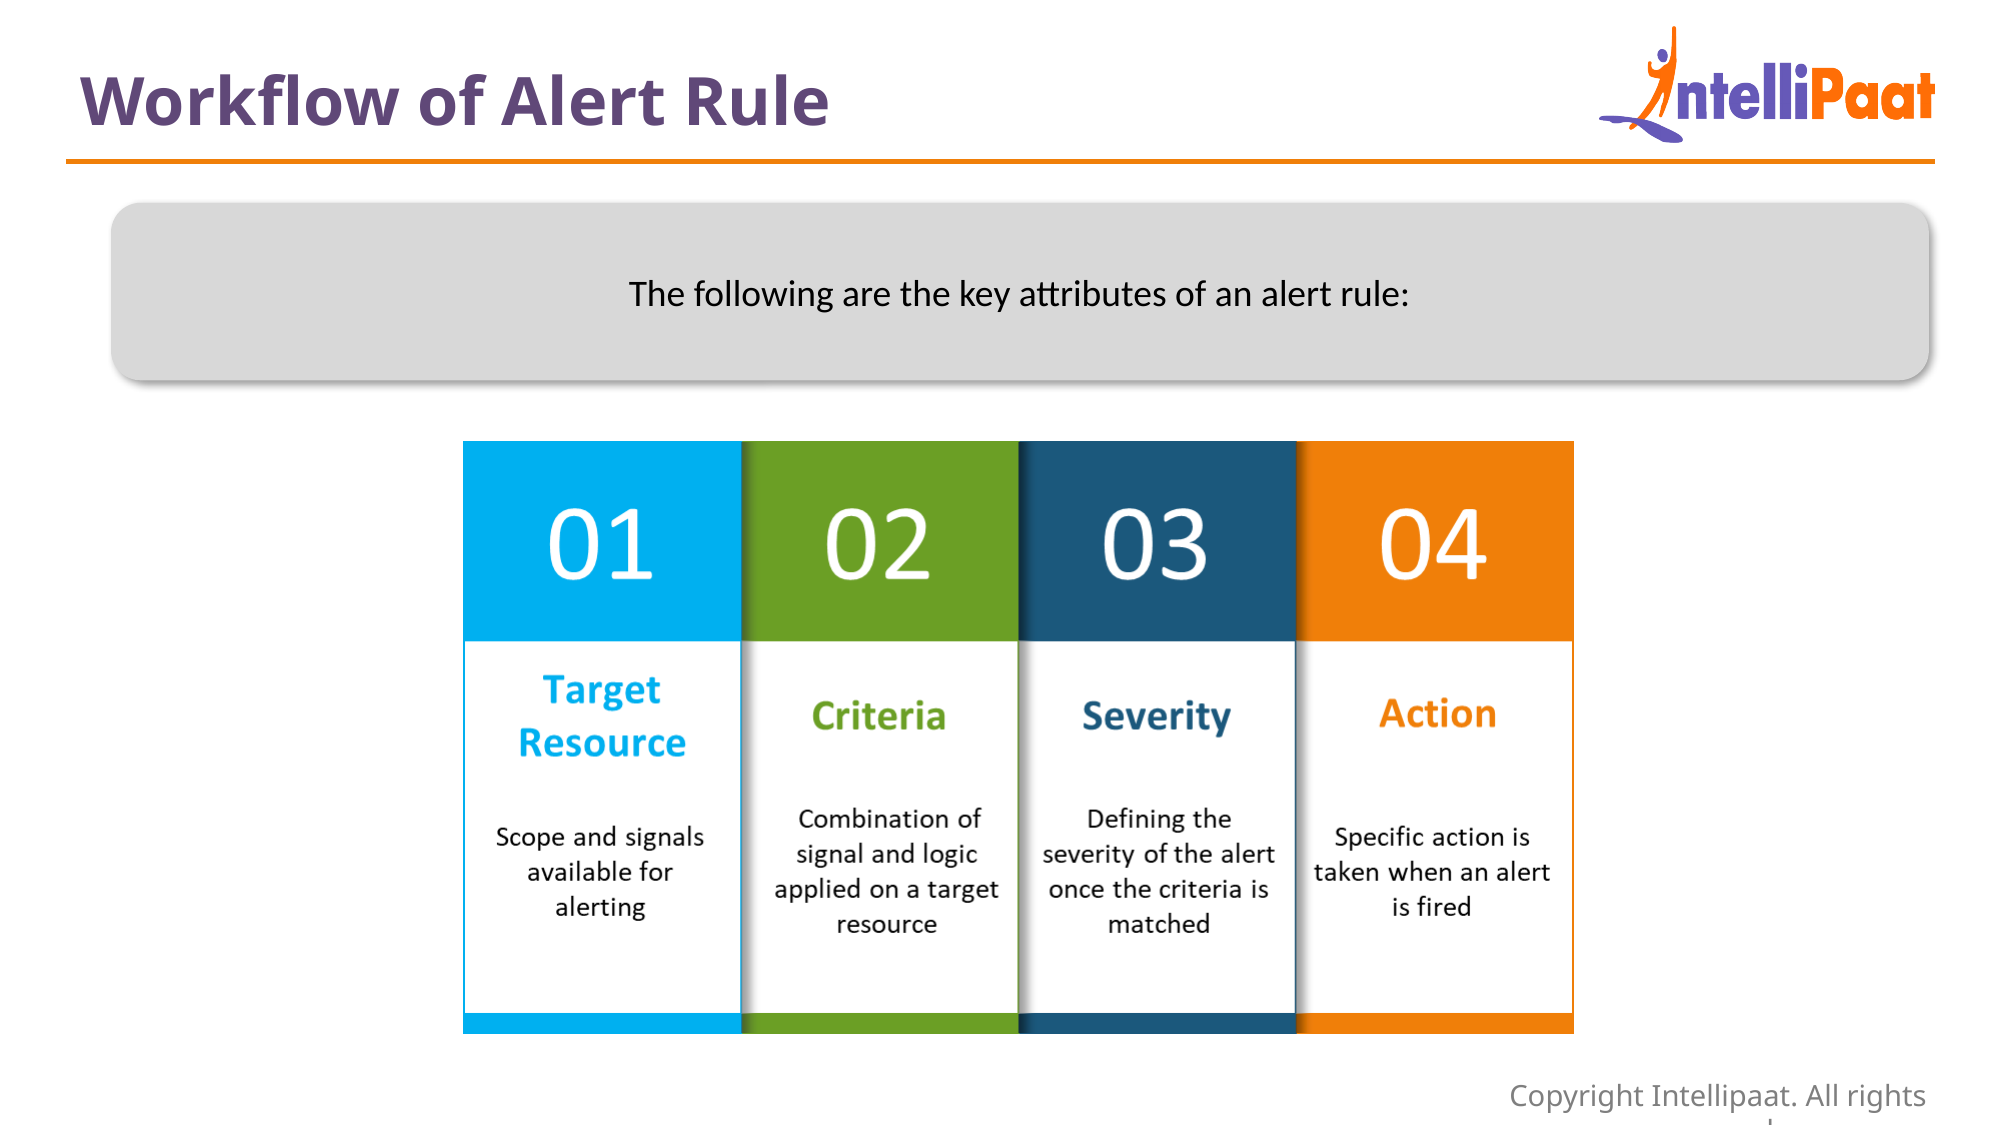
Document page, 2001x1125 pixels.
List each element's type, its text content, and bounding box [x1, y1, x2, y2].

picture [612, 509, 652, 579]
picture [466, 441, 1577, 1035]
text_box The following are the key attributes of an alert rule: [111, 202, 1929, 381]
picture [550, 509, 598, 580]
picture [1599, 26, 1935, 143]
text_box Workflow of Alert Rule [80, 35, 1501, 162]
